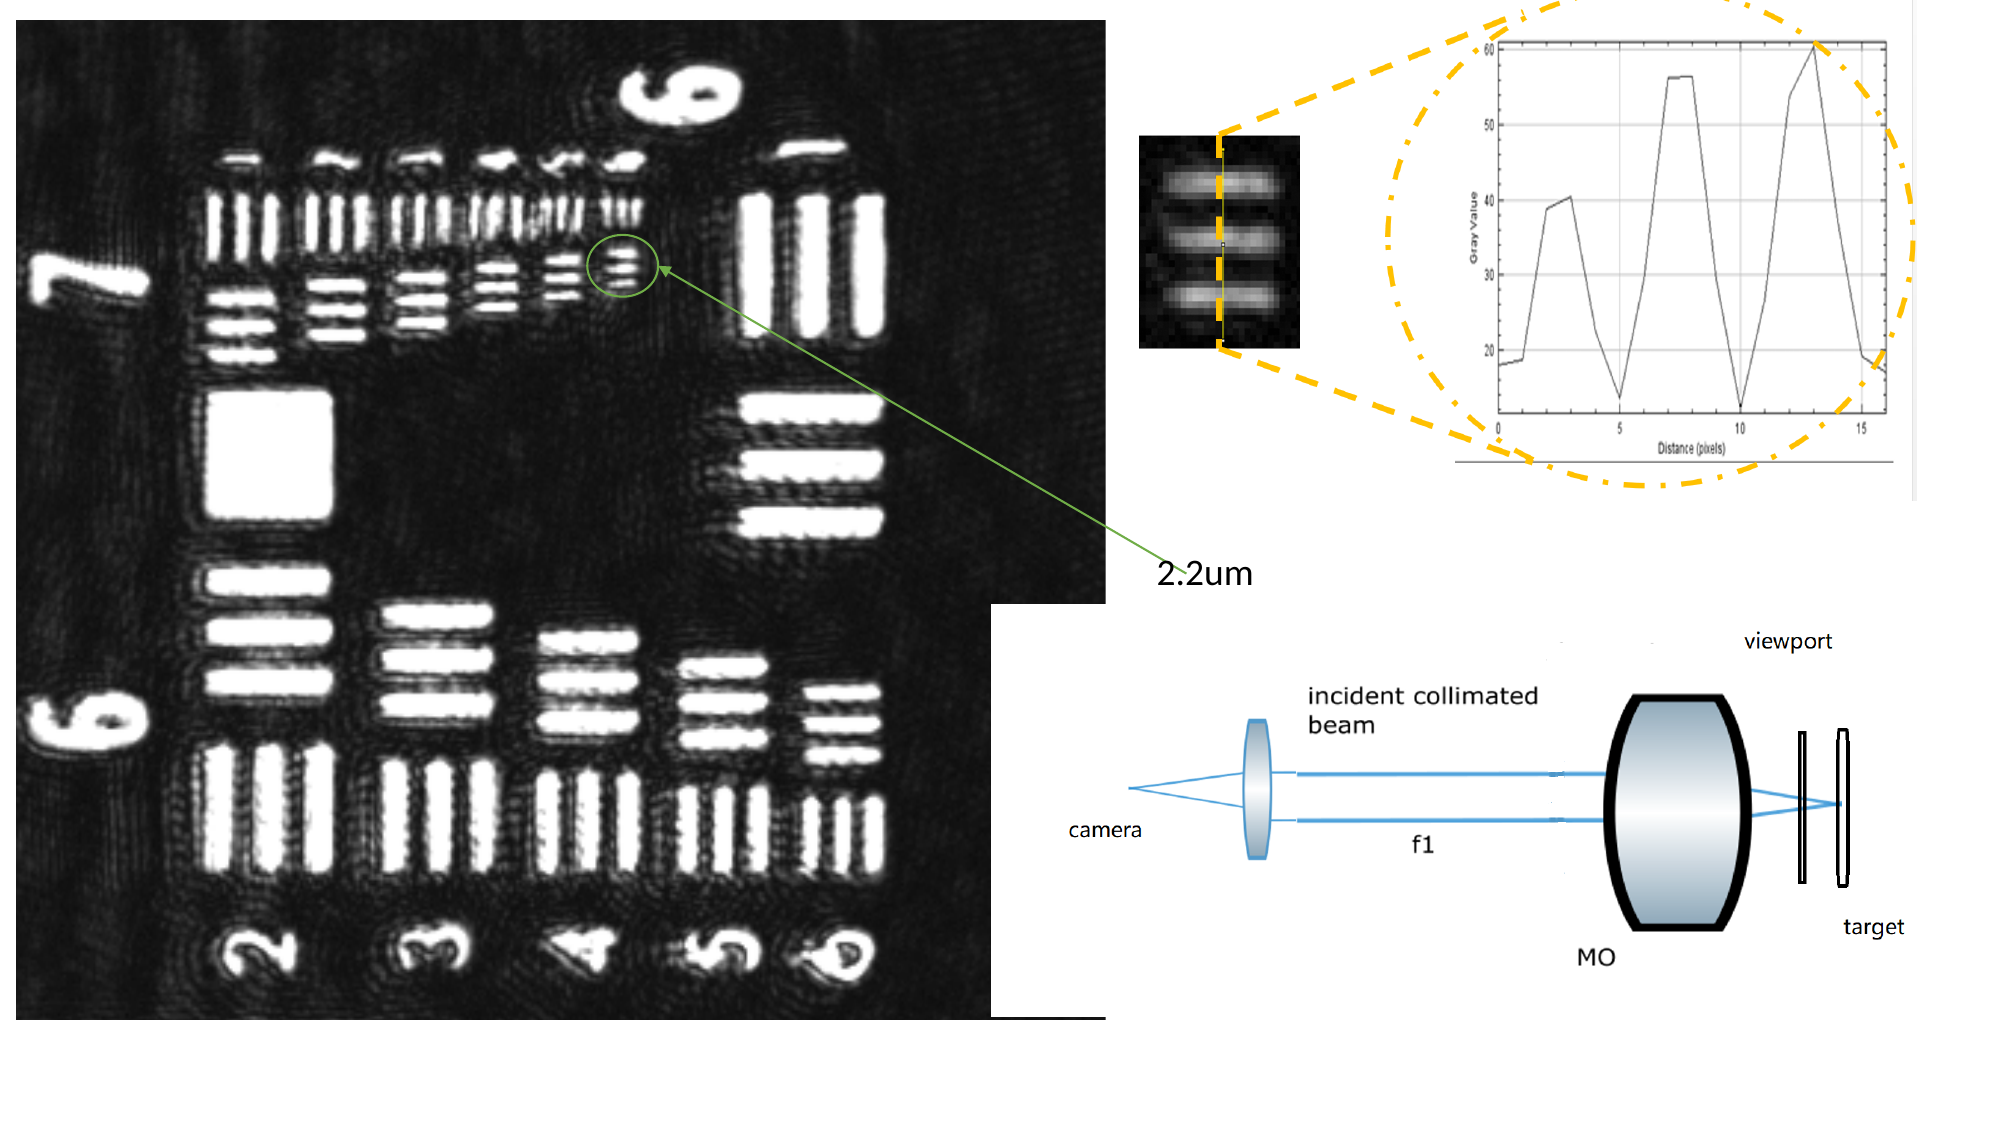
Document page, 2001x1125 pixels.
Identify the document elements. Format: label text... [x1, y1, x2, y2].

picture [16, 19, 1991, 1020]
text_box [658, 265, 1187, 574]
text_box 2.2um [1141, 540, 1294, 601]
picture [1121, 0, 1917, 501]
